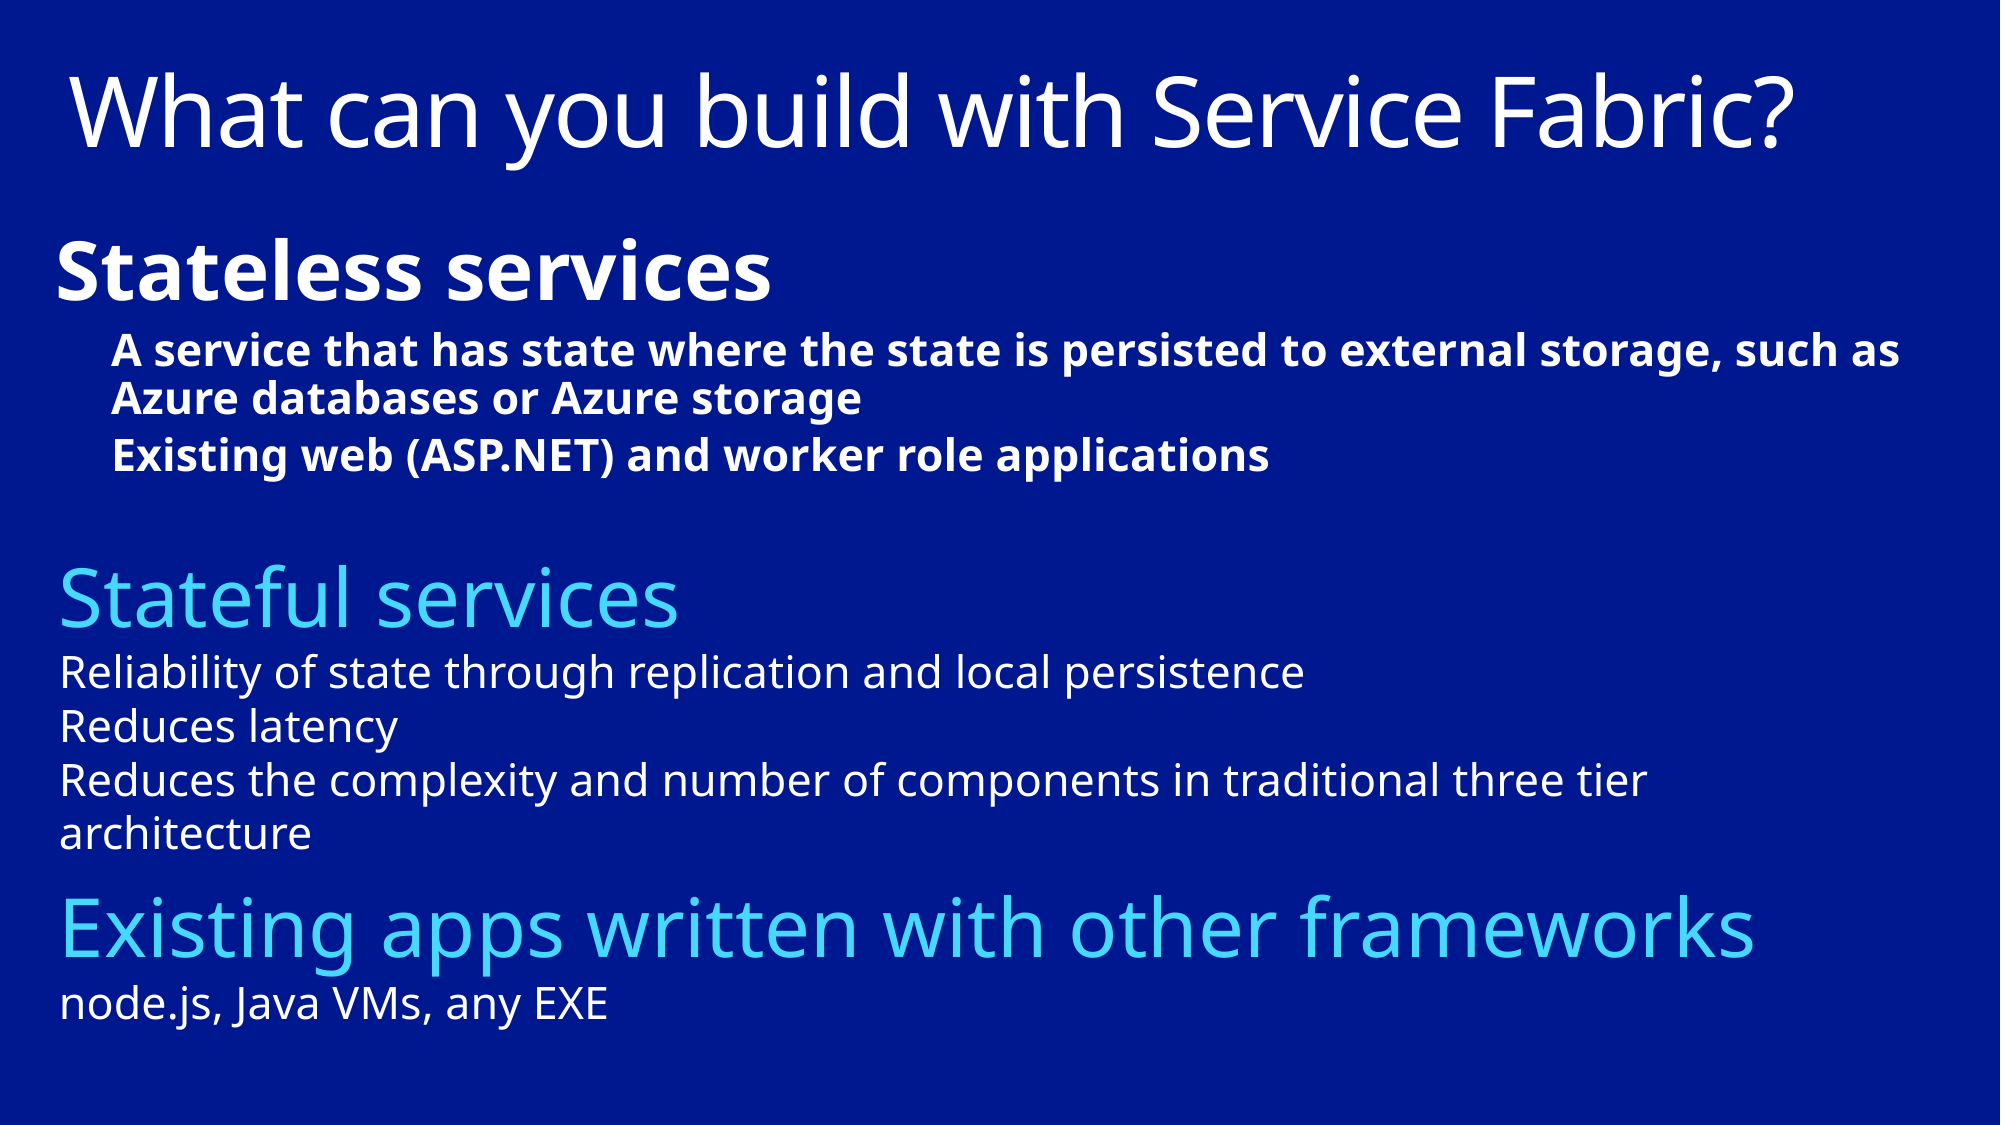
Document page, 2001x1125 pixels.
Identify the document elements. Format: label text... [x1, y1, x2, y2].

text_box Stateful services Reliability of state through replication and local persistence Reduces latency Reduces the complexity and number of components in traditional three tier architecture [44, 537, 1918, 867]
text_box Existing apps written with other frameworks node.js, Java VMs, any EXE [44, 868, 1857, 1036]
list Stateless services A service that has state where the state is persisted to external storage, such as Azure databases or Azure storage Existing web (ASP.NET) and worker role applications [31, 215, 2000, 503]
title What can you build with Service Fabric? [44, 47, 1957, 196]
